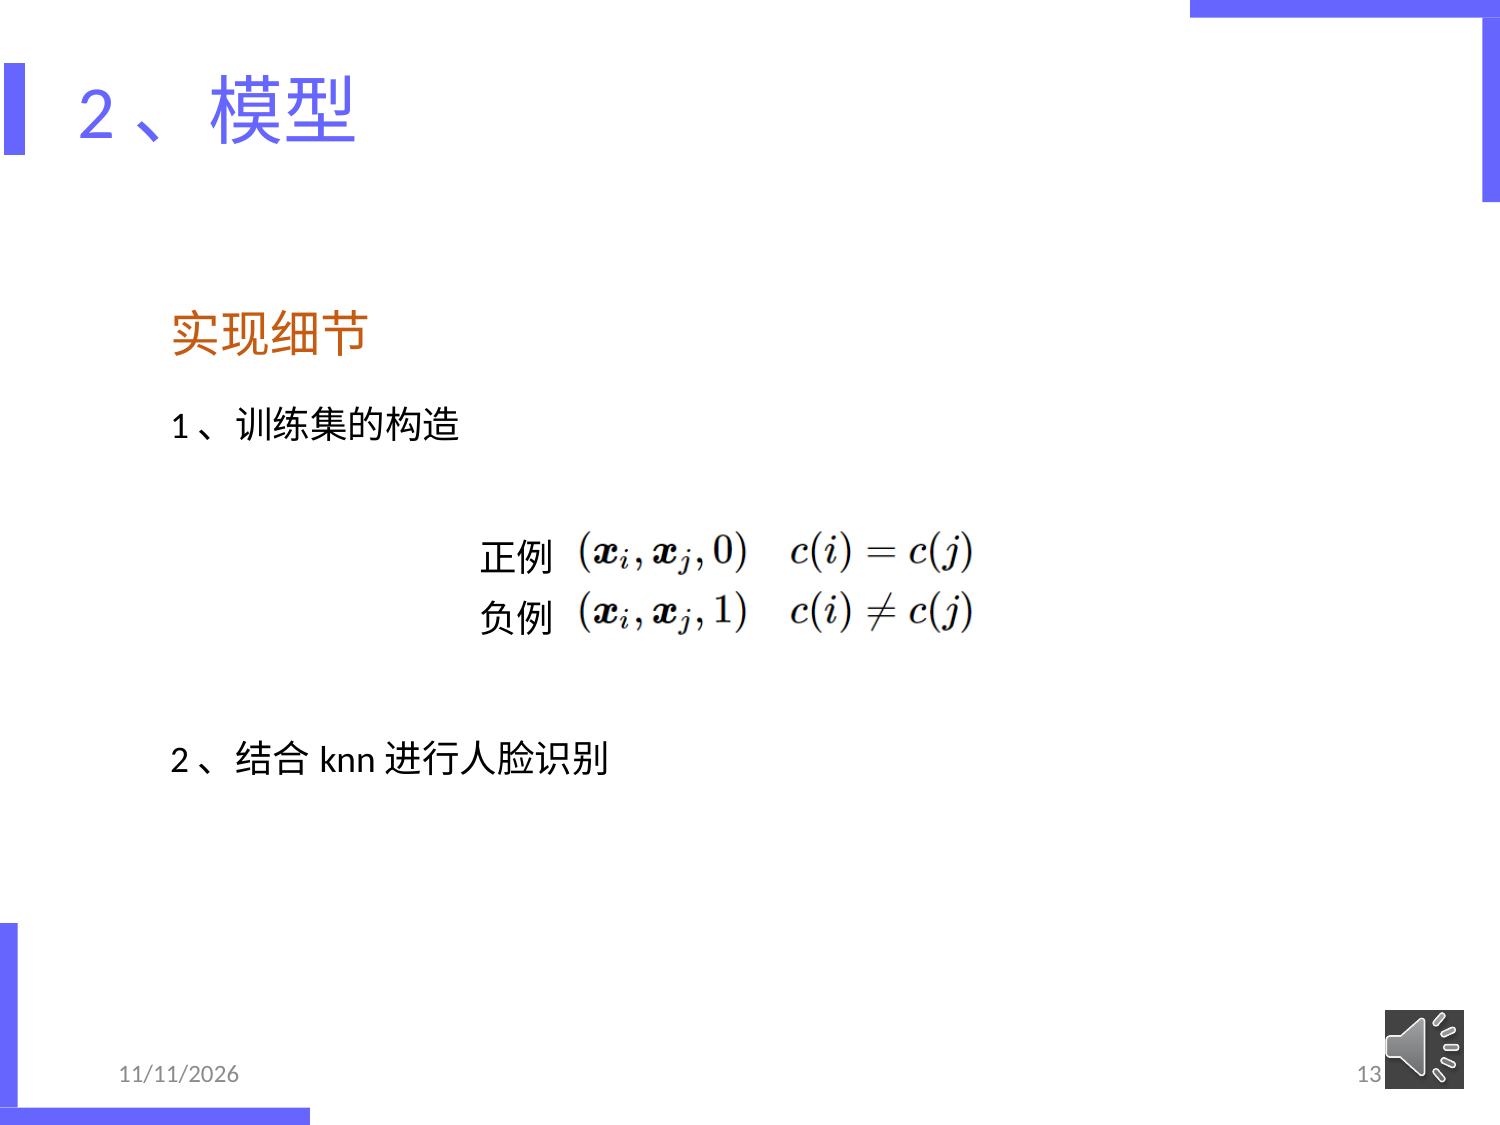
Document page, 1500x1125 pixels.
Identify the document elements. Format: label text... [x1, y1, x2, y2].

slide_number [103, 1042, 441, 1103]
text_box [0, 1106, 311, 1125]
text_box [1481, 17, 1500, 203]
slide_number 13 [1059, 1042, 1397, 1103]
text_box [464, 510, 996, 644]
text_box [1189, 0, 1500, 19]
text_box [2, 60, 27, 157]
text_box 实现细节 1、训练集的构造 2、结合knn进行人脸识别 [155, 277, 1397, 871]
picture [1384, 1009, 1465, 1090]
text_box 2、模型 [63, 55, 1309, 161]
text_box [0, 922, 19, 1108]
